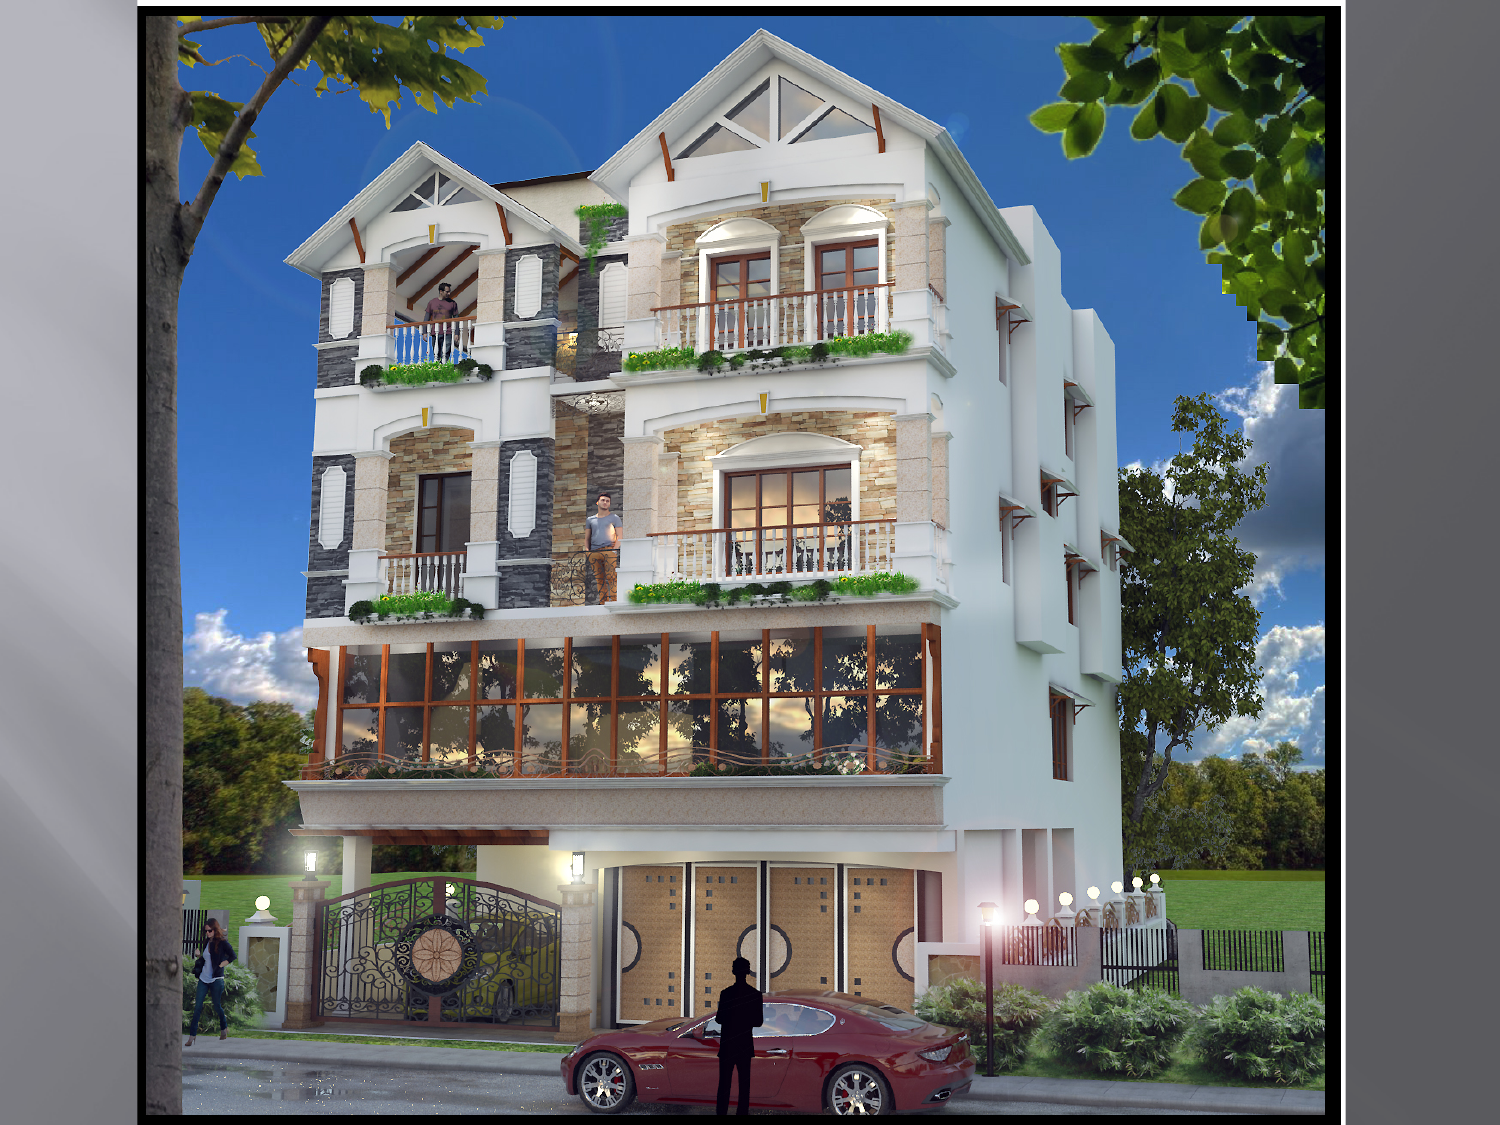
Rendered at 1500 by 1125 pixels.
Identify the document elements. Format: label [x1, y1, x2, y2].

picture [137, 0, 1347, 1125]
